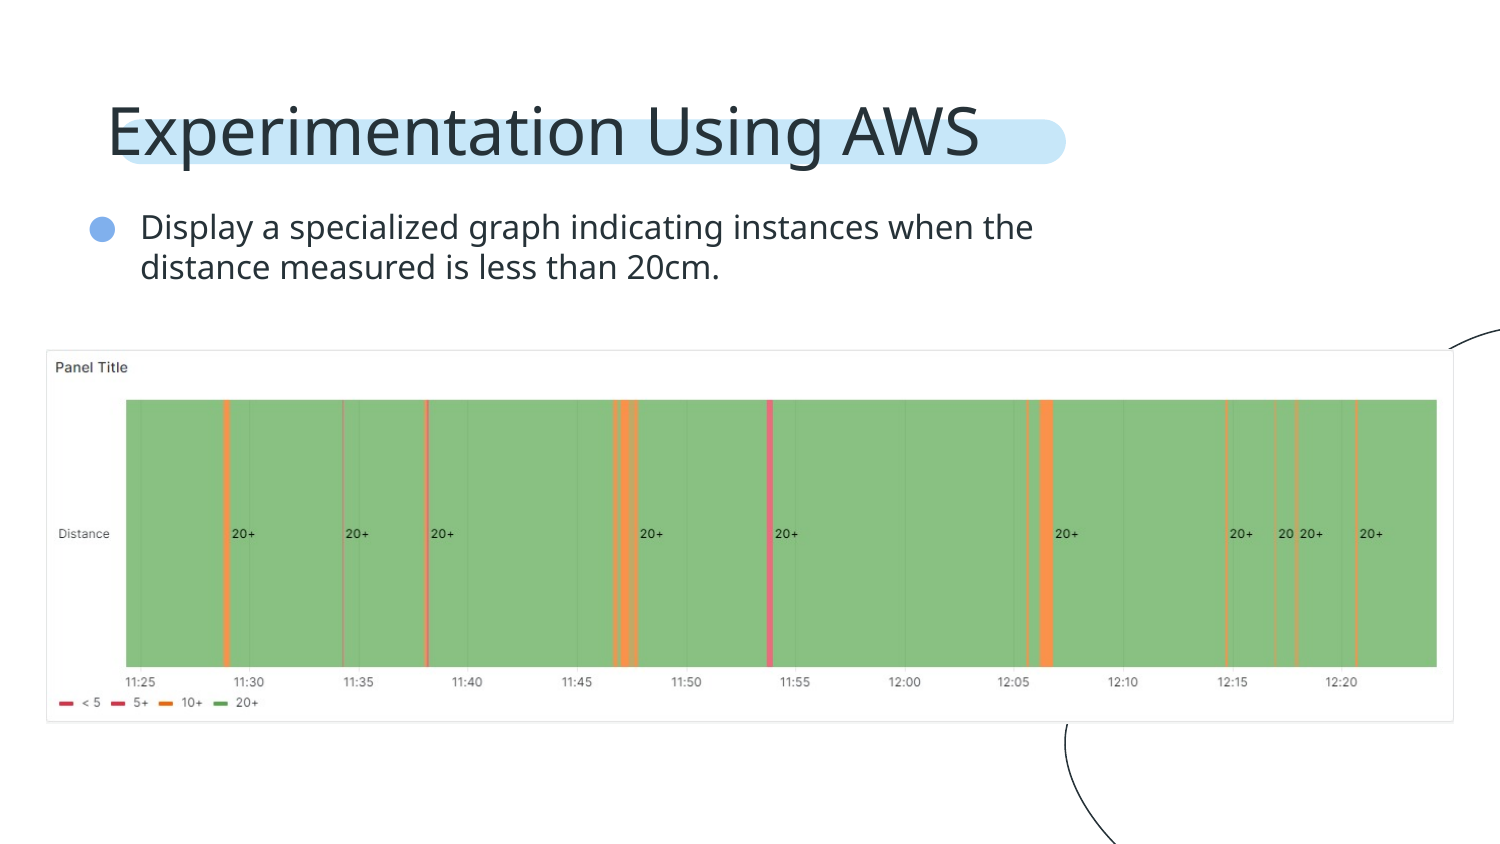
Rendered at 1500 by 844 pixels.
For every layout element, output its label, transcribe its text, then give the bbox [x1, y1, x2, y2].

text_box Display a specialized graph indicating instances when the distance measured is less than 20cm. [49, 151, 1132, 347]
picture [46, 348, 1454, 724]
title Experimentation Using AWS [91, 73, 1116, 151]
